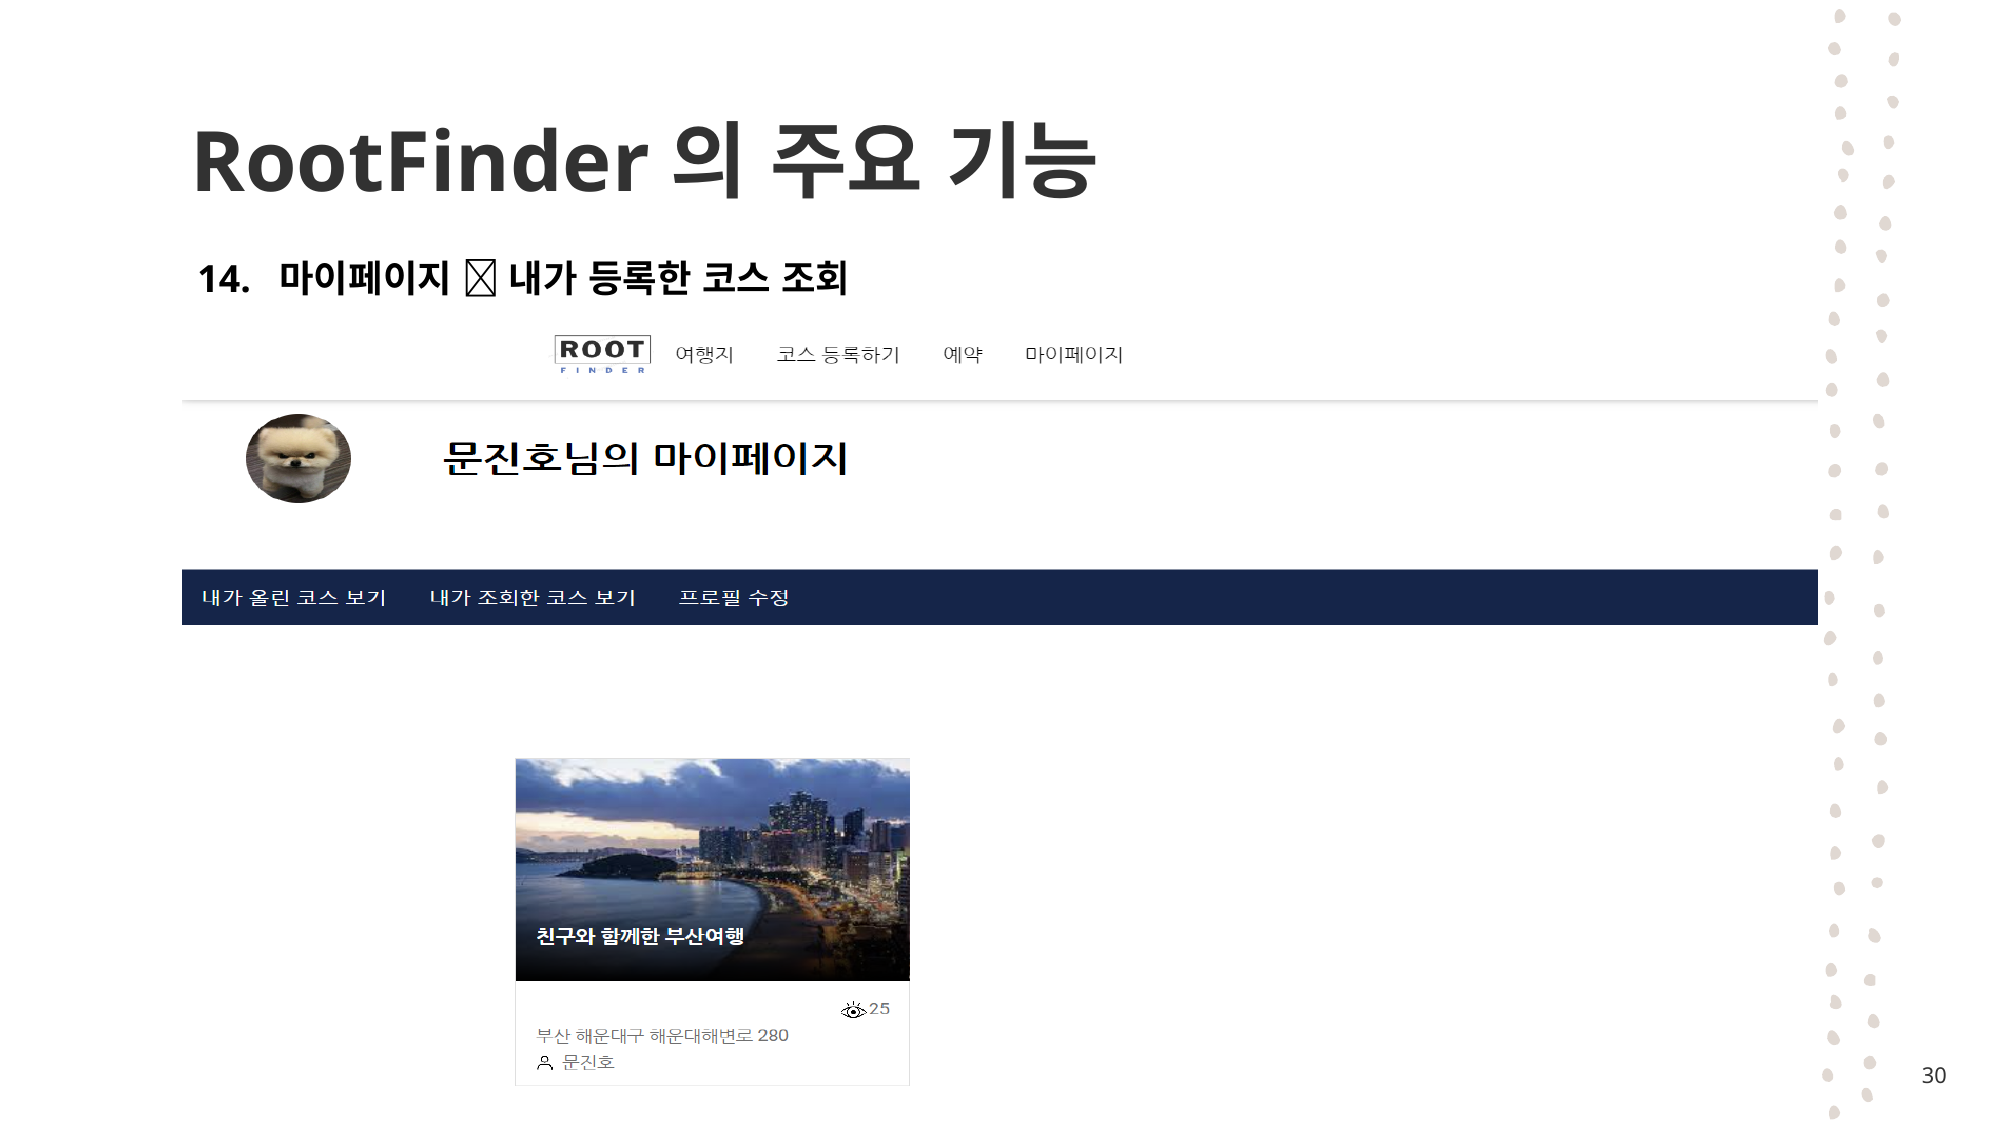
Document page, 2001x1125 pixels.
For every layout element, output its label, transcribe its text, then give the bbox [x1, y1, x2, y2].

slide_number 30 [1879, 1046, 1962, 1107]
text_box 14. 마이페이지  내가 등록한 코스 조회 [182, 247, 1818, 308]
title RootFinder의 주요 기능 [175, 49, 1756, 267]
picture [182, 308, 1818, 1125]
